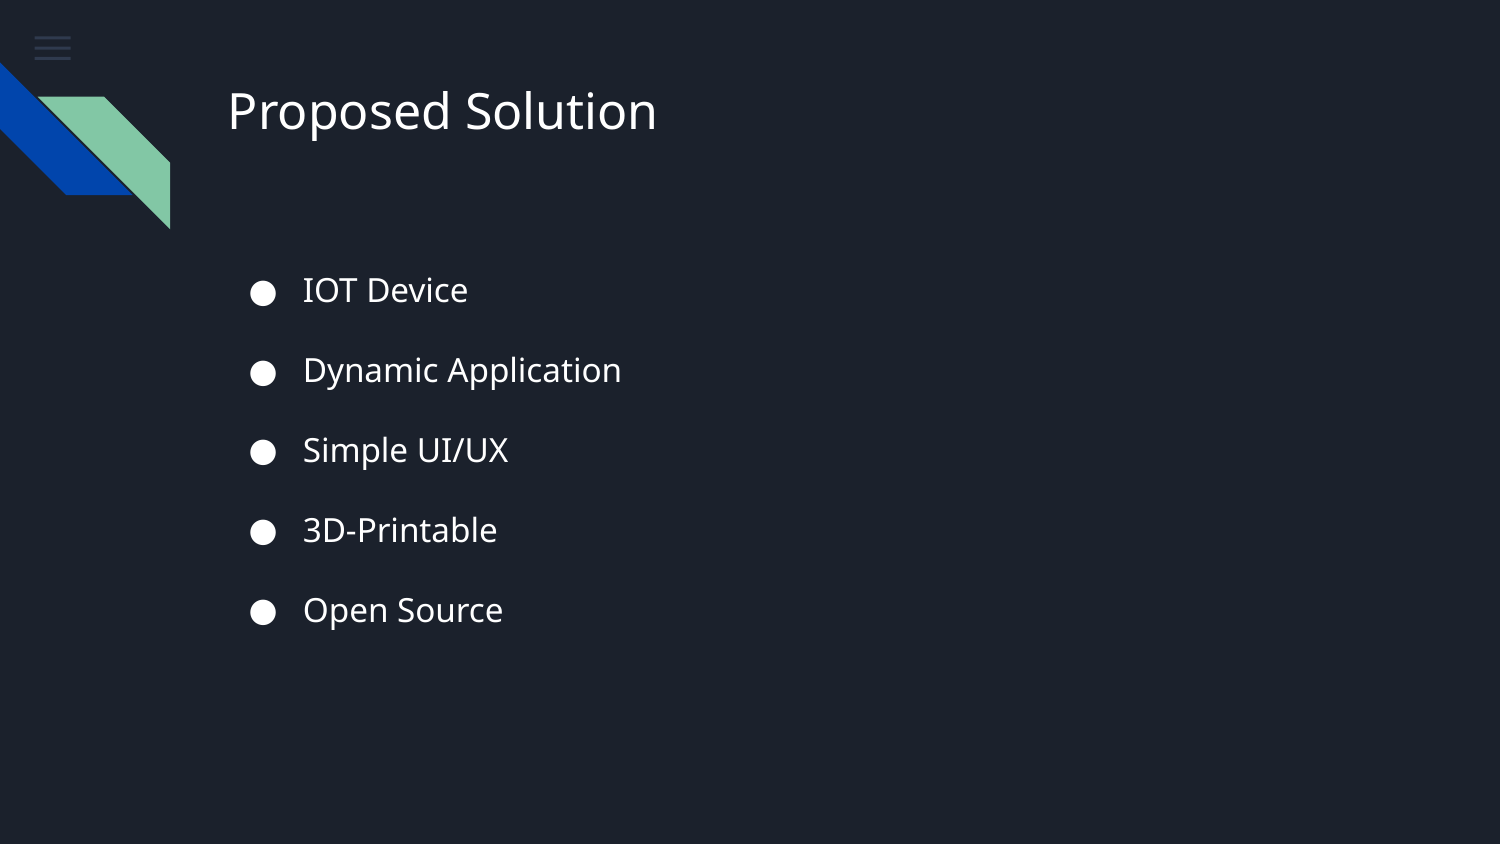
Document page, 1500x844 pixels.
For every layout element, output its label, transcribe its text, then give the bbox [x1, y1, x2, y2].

title Proposed Solution [212, 64, 1368, 214]
list IOT Device Dynamic Application Simple UI/UX 3D-Printable Open Source [212, 214, 1368, 693]
